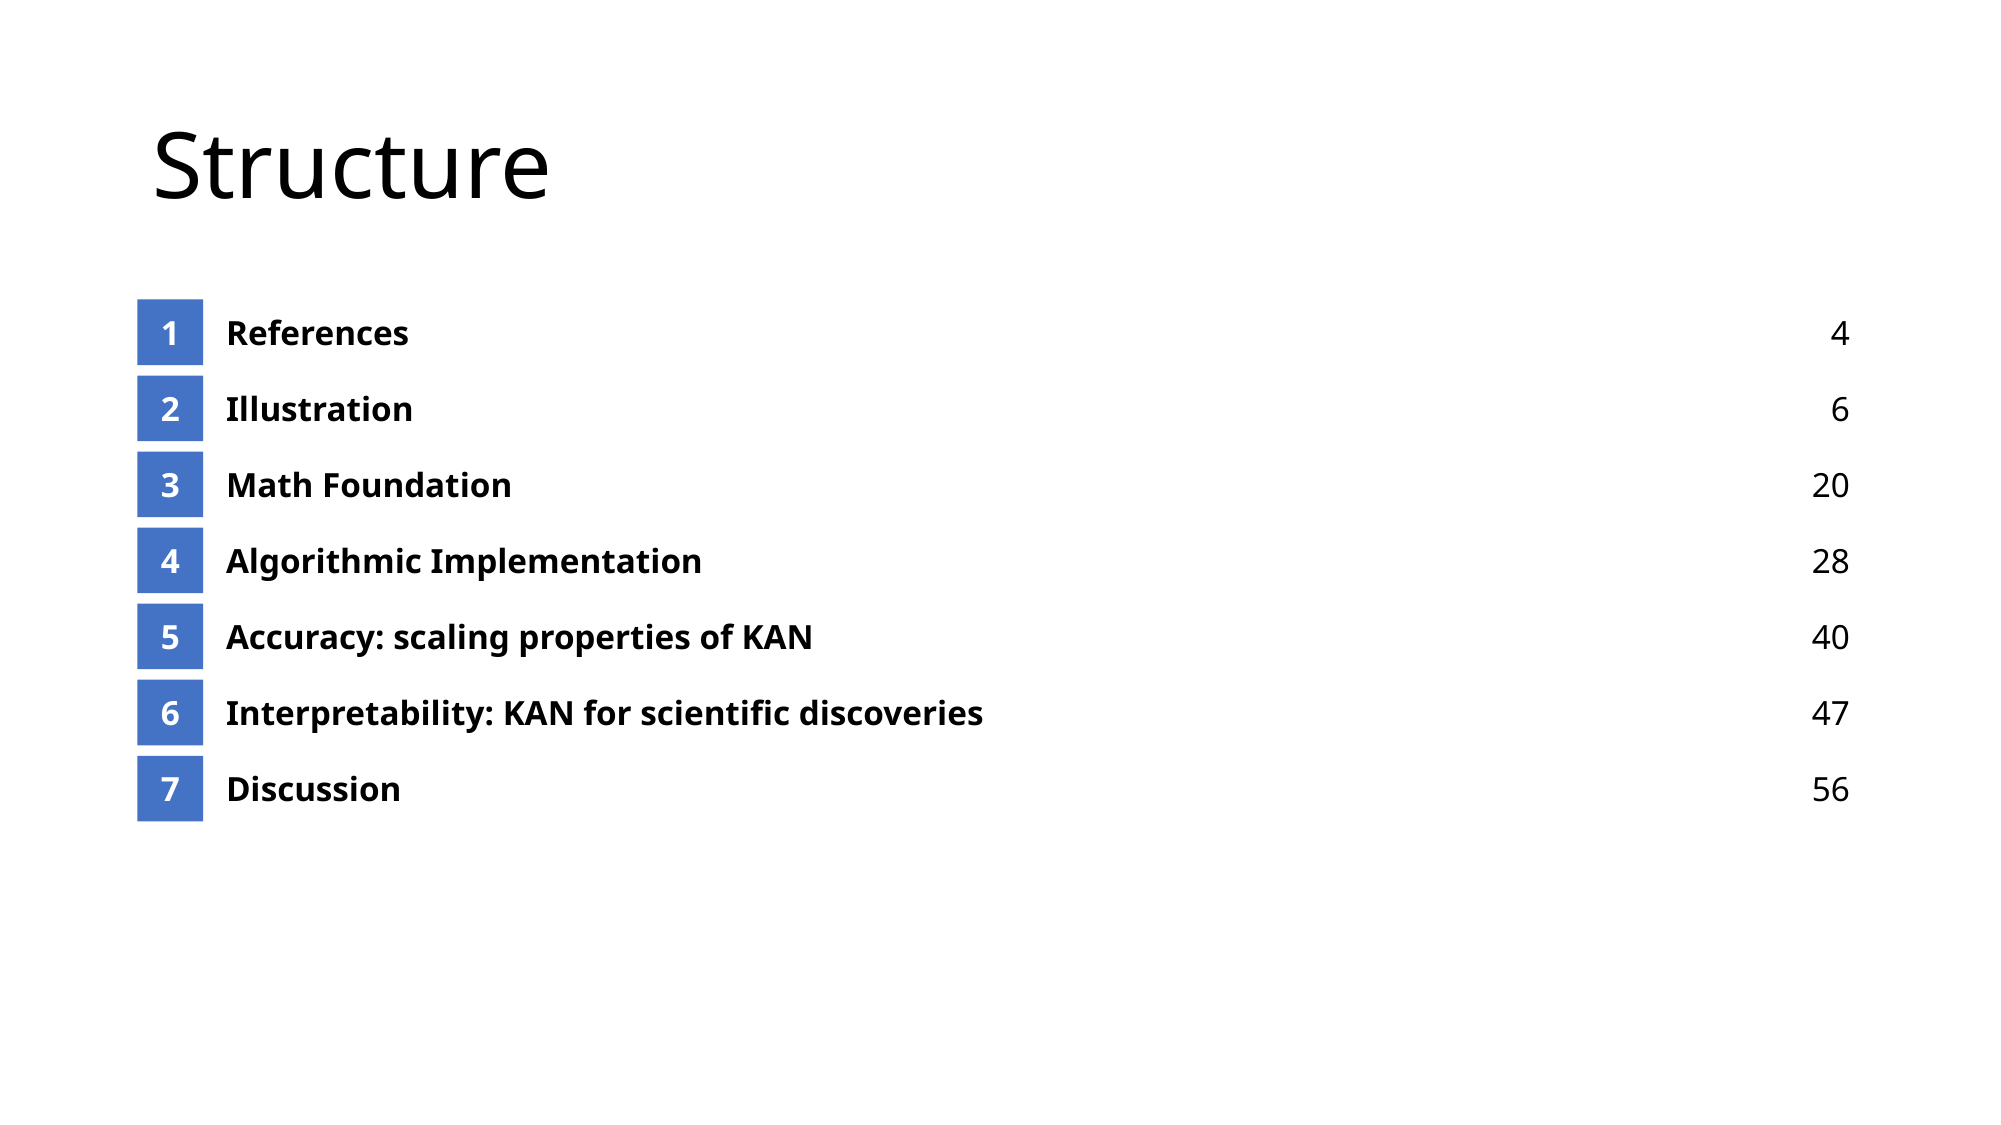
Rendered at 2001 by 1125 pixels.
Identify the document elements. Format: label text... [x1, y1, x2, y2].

text_box References [213, 298, 913, 366]
title Structure [137, 59, 1863, 278]
text_box 7 [136, 755, 204, 822]
text_box 4 [136, 527, 204, 594]
text_box 56 [1831, 755, 1851, 822]
text_box 4 [1831, 298, 1851, 366]
text_box Algorithmic Implementation [213, 527, 913, 594]
text_box 6 [136, 679, 204, 746]
text_box 20 [1831, 451, 1851, 518]
text_box Discussion [213, 755, 913, 822]
text_box 40 [1831, 603, 1851, 670]
text_box 1 [136, 298, 204, 366]
text_box 6 [1831, 374, 1851, 442]
text_box 47 [1831, 679, 1851, 746]
text_box Interpretability: KAN for scientific discoveries [213, 679, 913, 746]
text_box 28 [1831, 527, 1851, 594]
text_box 5 [136, 603, 204, 670]
text_box Math Foundation [213, 451, 913, 518]
text_box Accuracy: scaling properties of KAN [213, 603, 913, 670]
text_box 2 [136, 374, 204, 442]
text_box Illustration [213, 374, 913, 442]
text_box 3 [136, 451, 204, 518]
